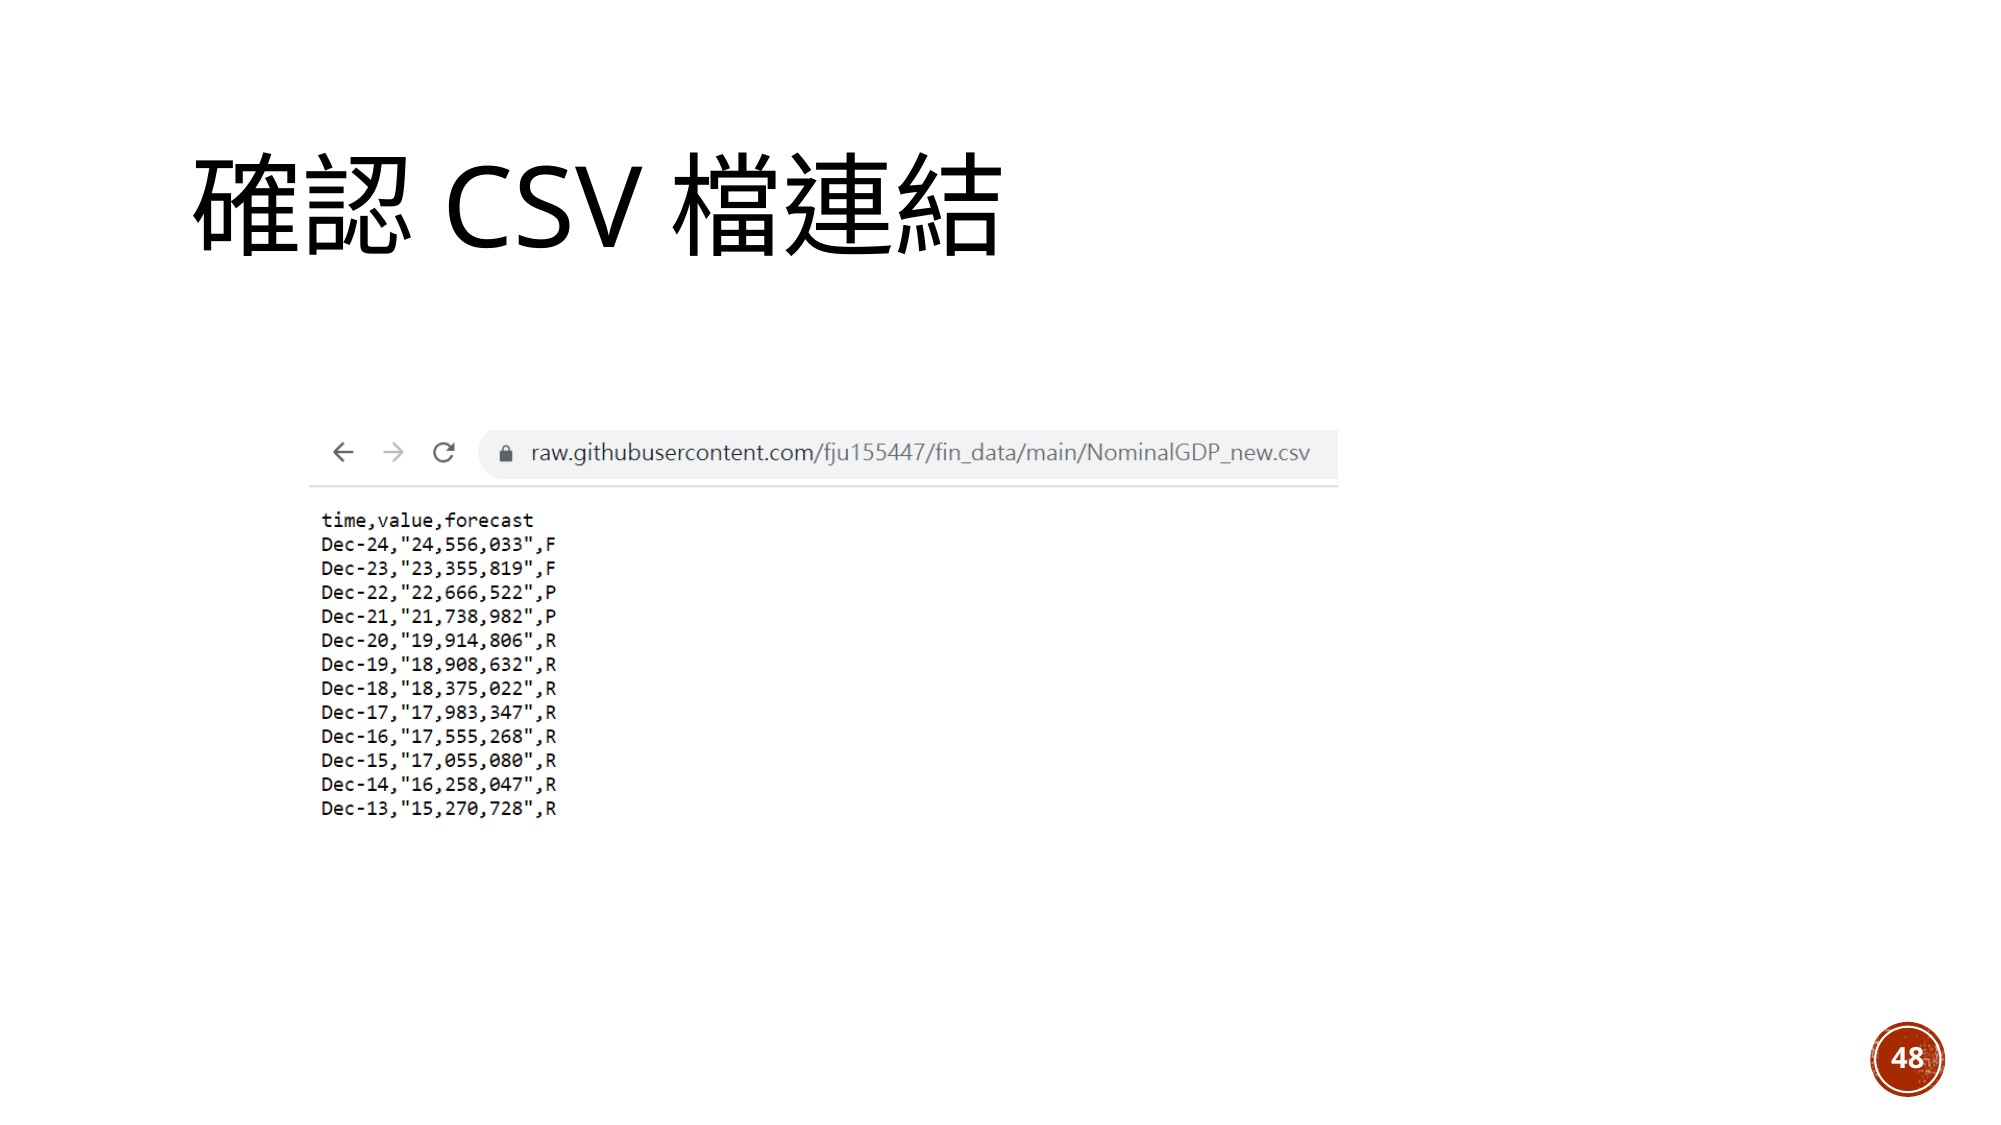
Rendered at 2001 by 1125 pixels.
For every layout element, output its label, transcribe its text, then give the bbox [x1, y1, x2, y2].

slide_number 48 [1855, 1028, 1961, 1089]
title 確認csv檔連結 [175, 79, 1826, 344]
picture [309, 430, 1338, 863]
